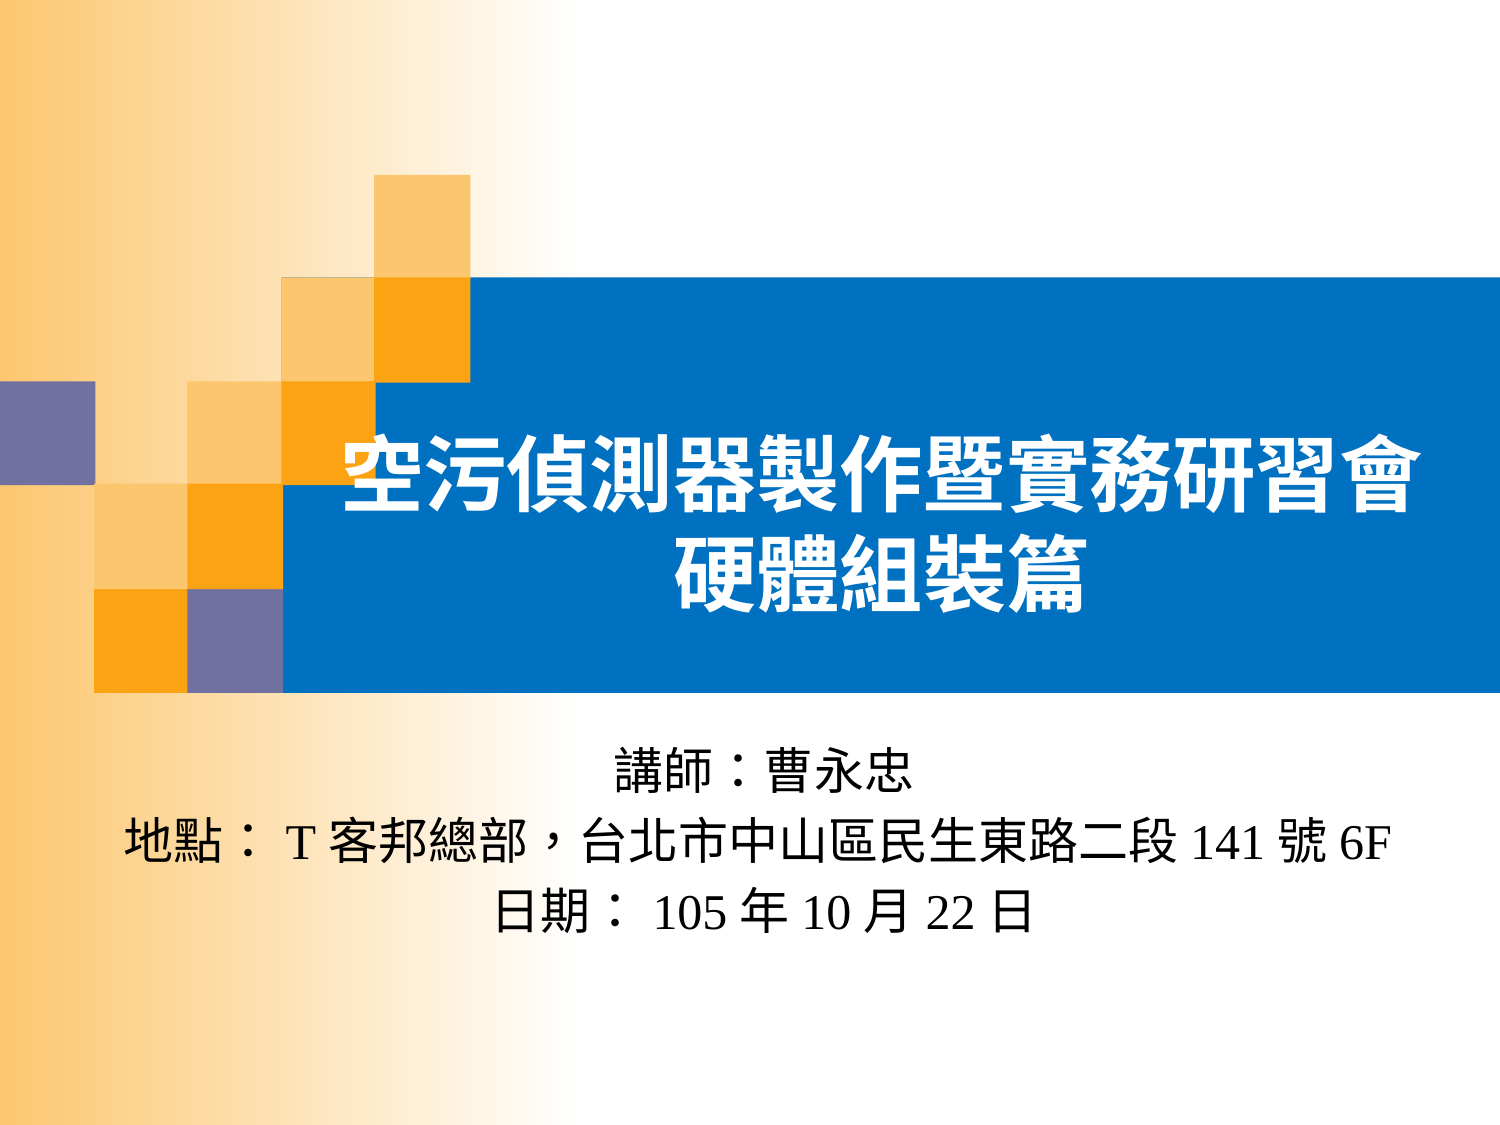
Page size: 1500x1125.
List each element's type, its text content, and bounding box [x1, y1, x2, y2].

title 空污偵測器製作暨實務研習會 硬體組裝篇 [301, 397, 1463, 648]
subtitle 講師：曹永忠 地點：T客邦總部，台北市中山區民生東路二段141號6F 日期：105年10月22日 [53, 731, 1475, 1063]
